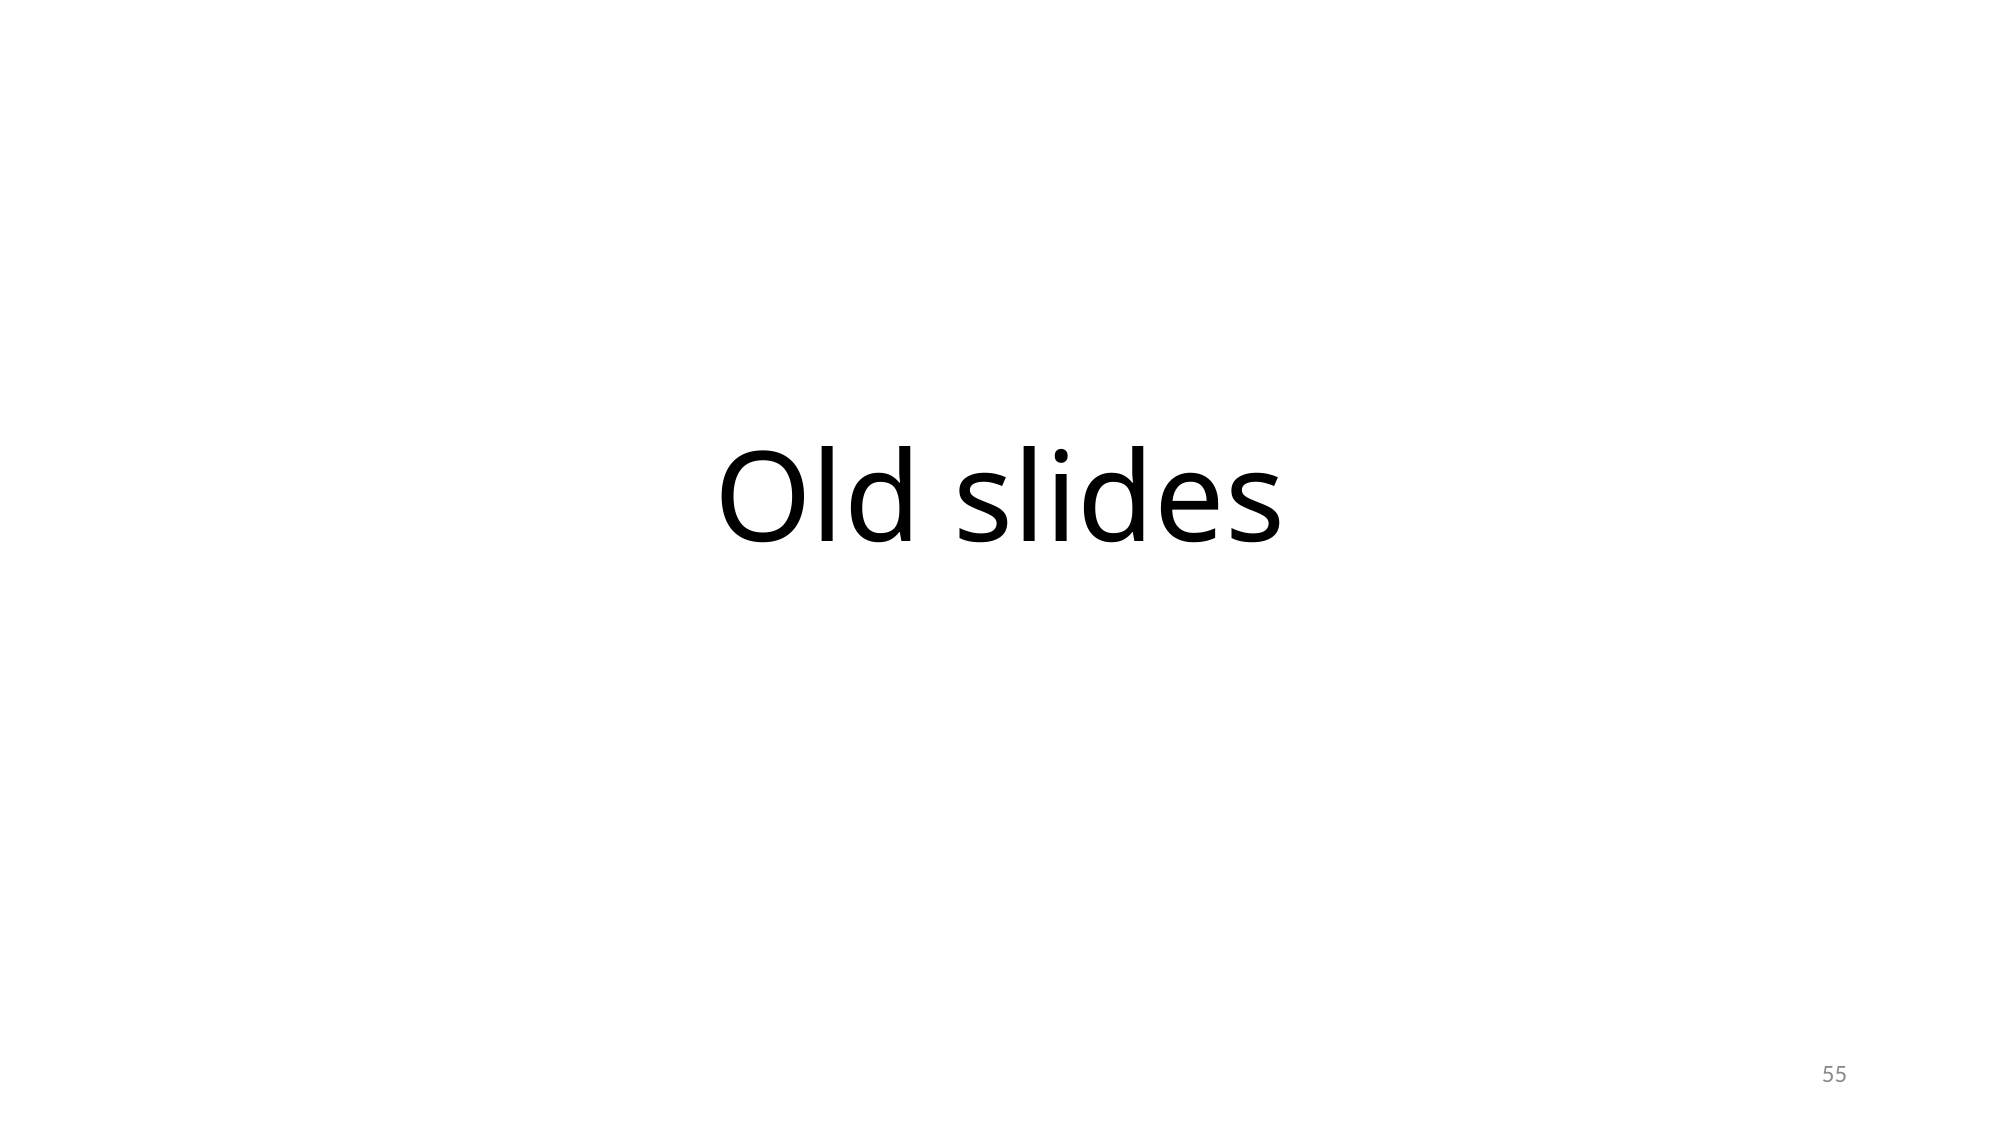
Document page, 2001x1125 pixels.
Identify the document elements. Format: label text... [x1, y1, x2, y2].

title Old slides [249, 184, 1750, 576]
slide_number 55 [1412, 1042, 1863, 1103]
